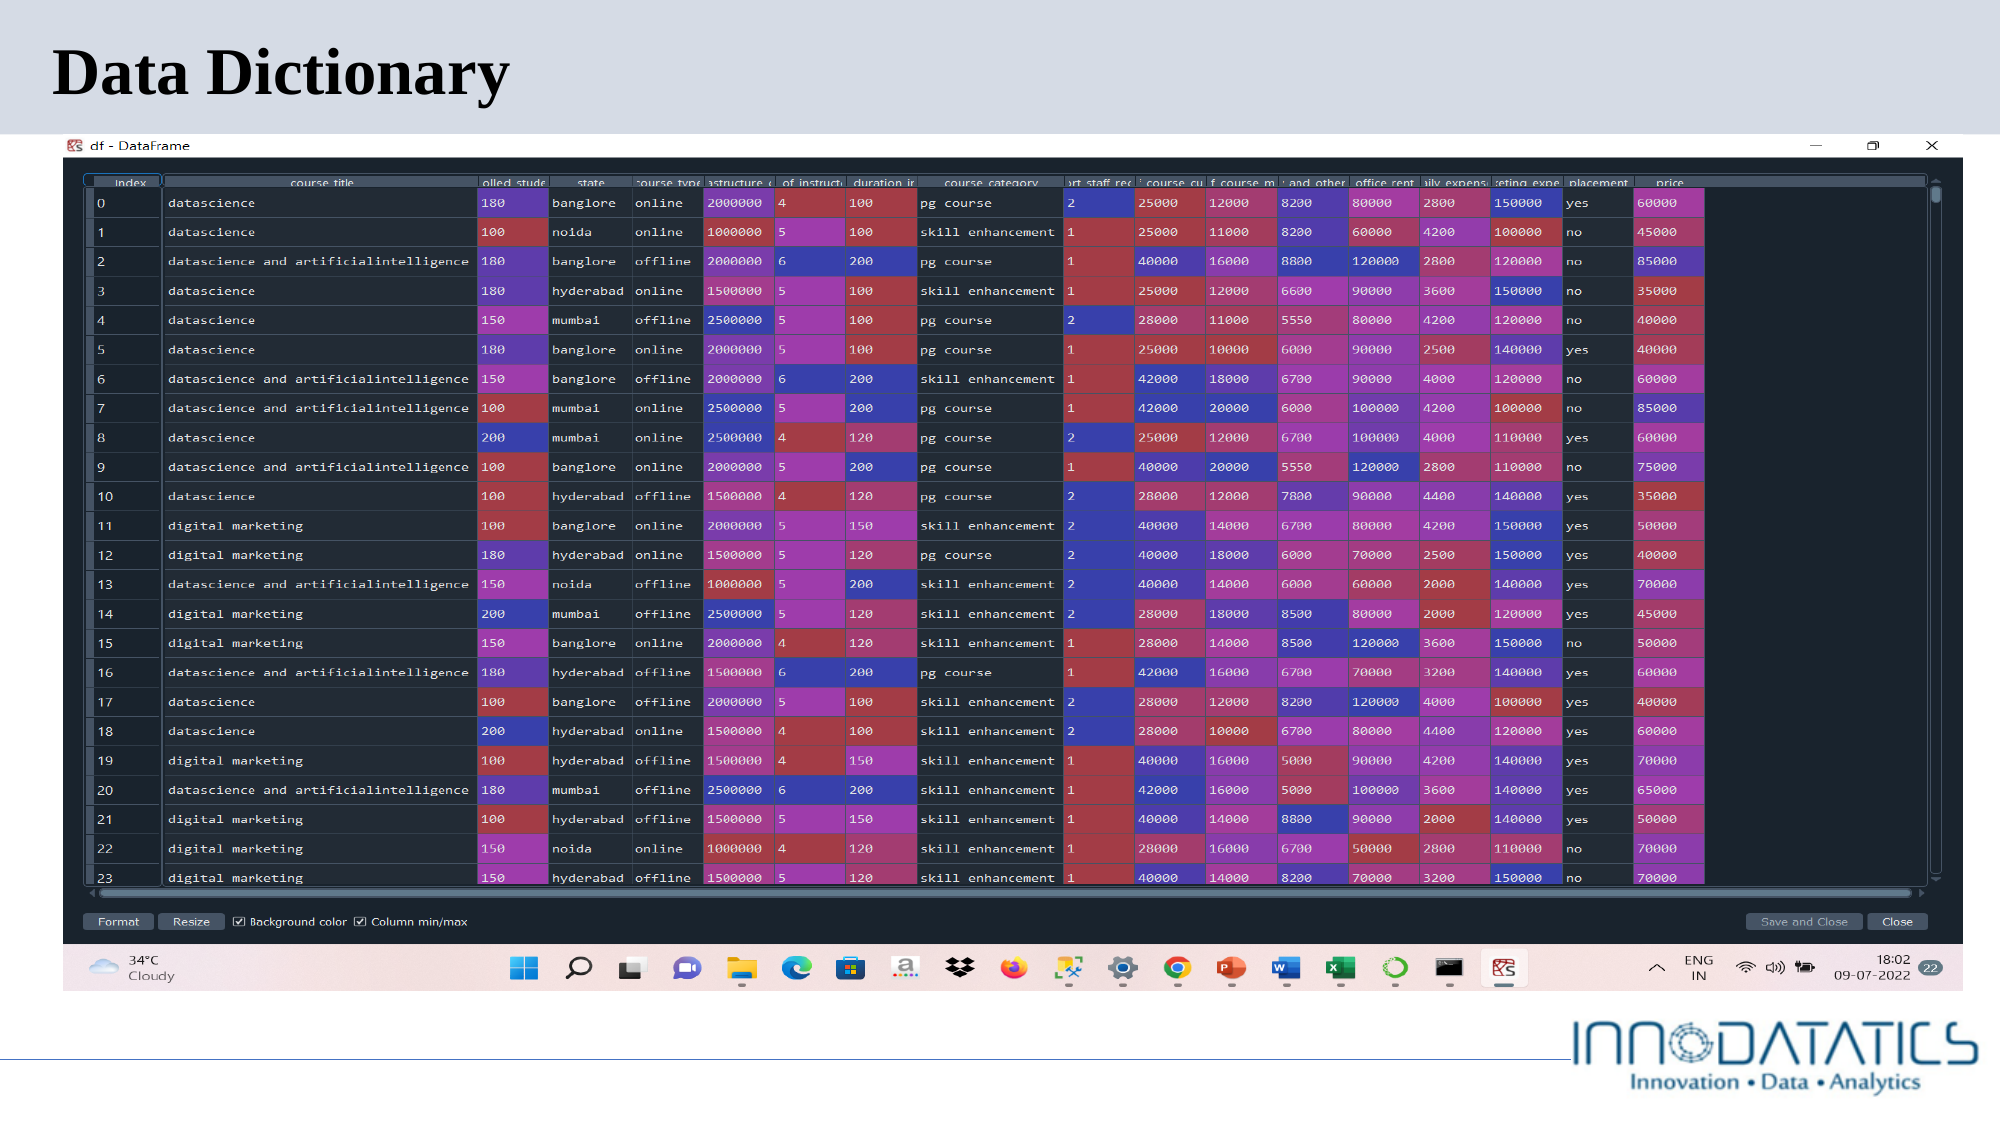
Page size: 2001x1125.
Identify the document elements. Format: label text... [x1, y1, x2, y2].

picture [63, 134, 1998, 1124]
title Data Dictionary [37, 0, 1763, 175]
